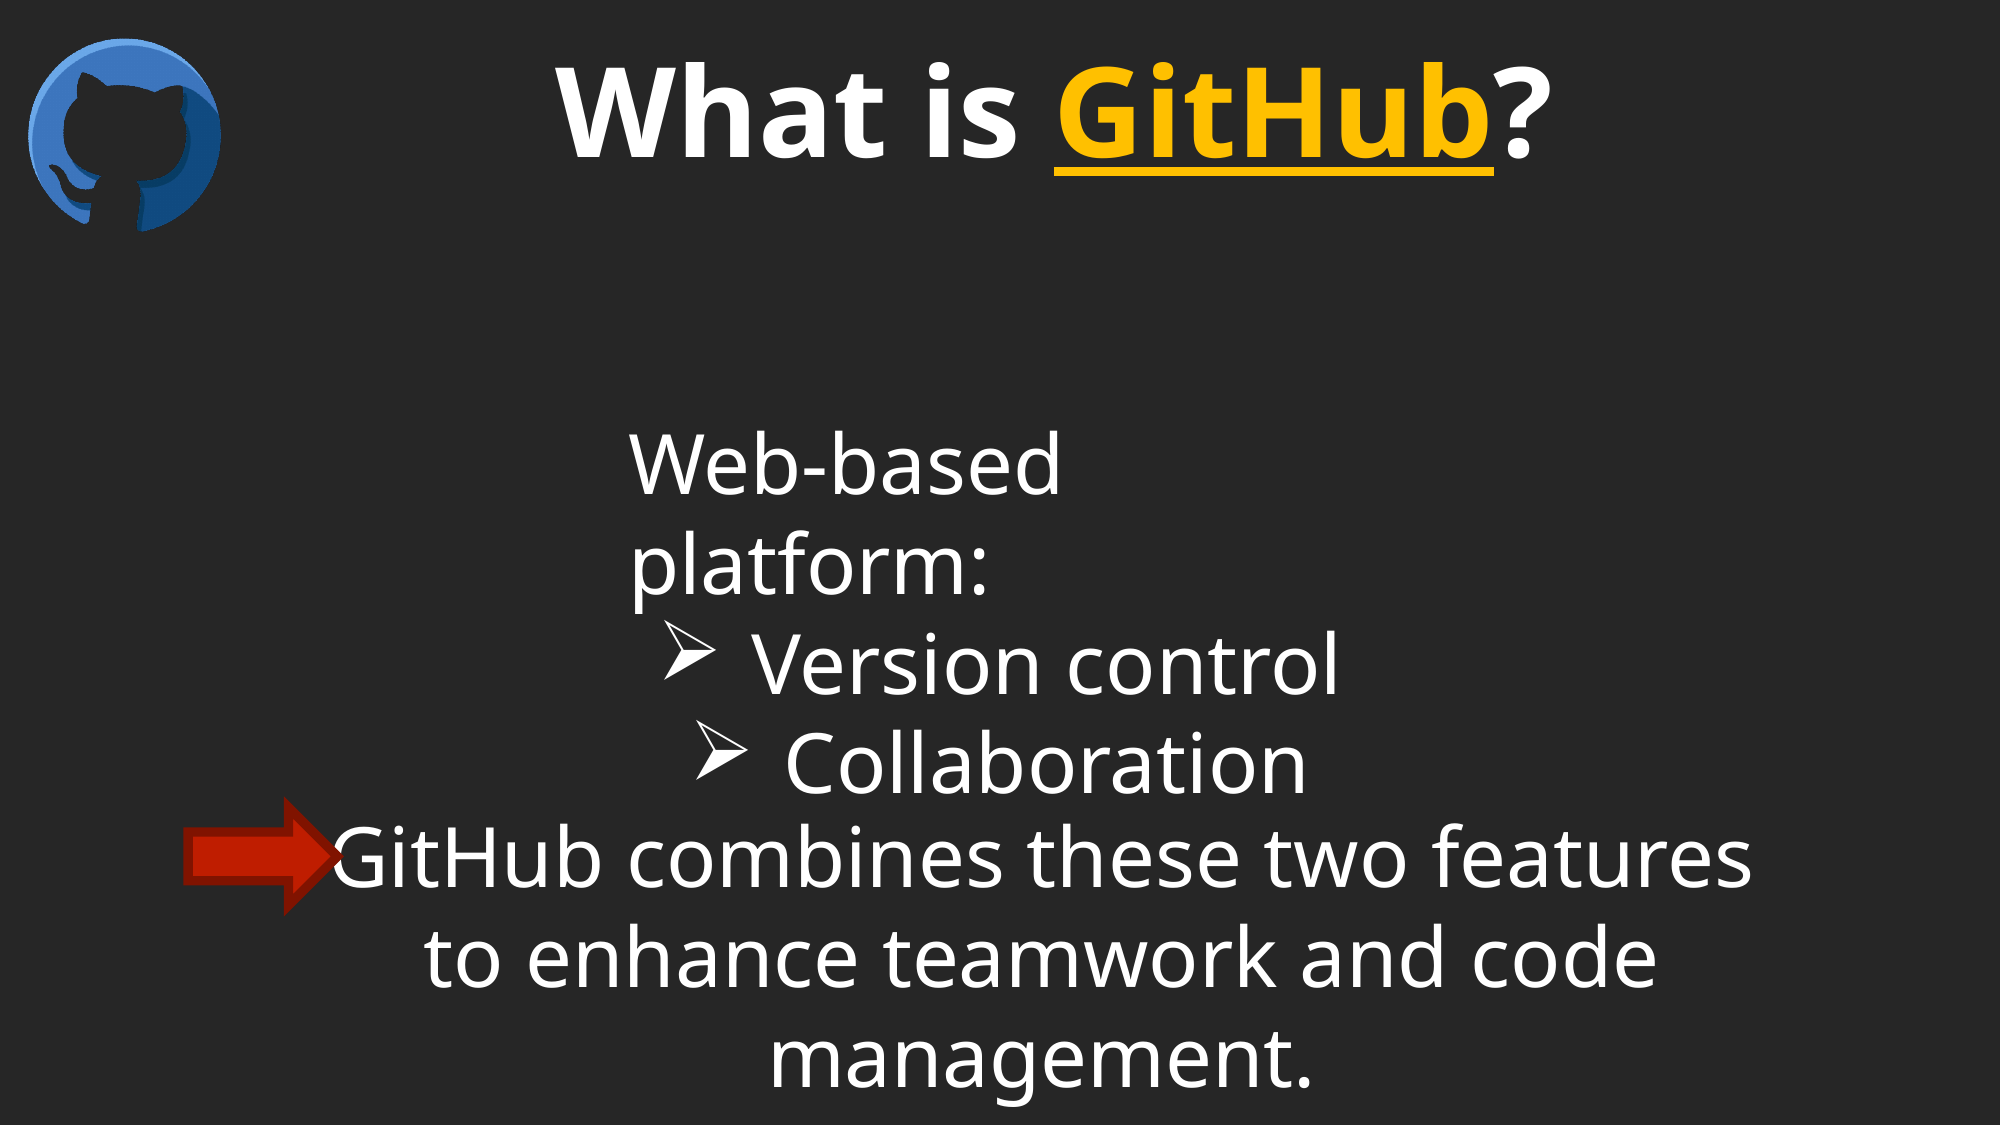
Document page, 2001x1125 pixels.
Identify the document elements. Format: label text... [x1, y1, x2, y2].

text_box What is GitHub? [540, 24, 1569, 190]
text_box Web-based platform: Version control Collaboration [613, 403, 1387, 796]
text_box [187, 796, 1822, 1015]
picture [17, 25, 233, 242]
